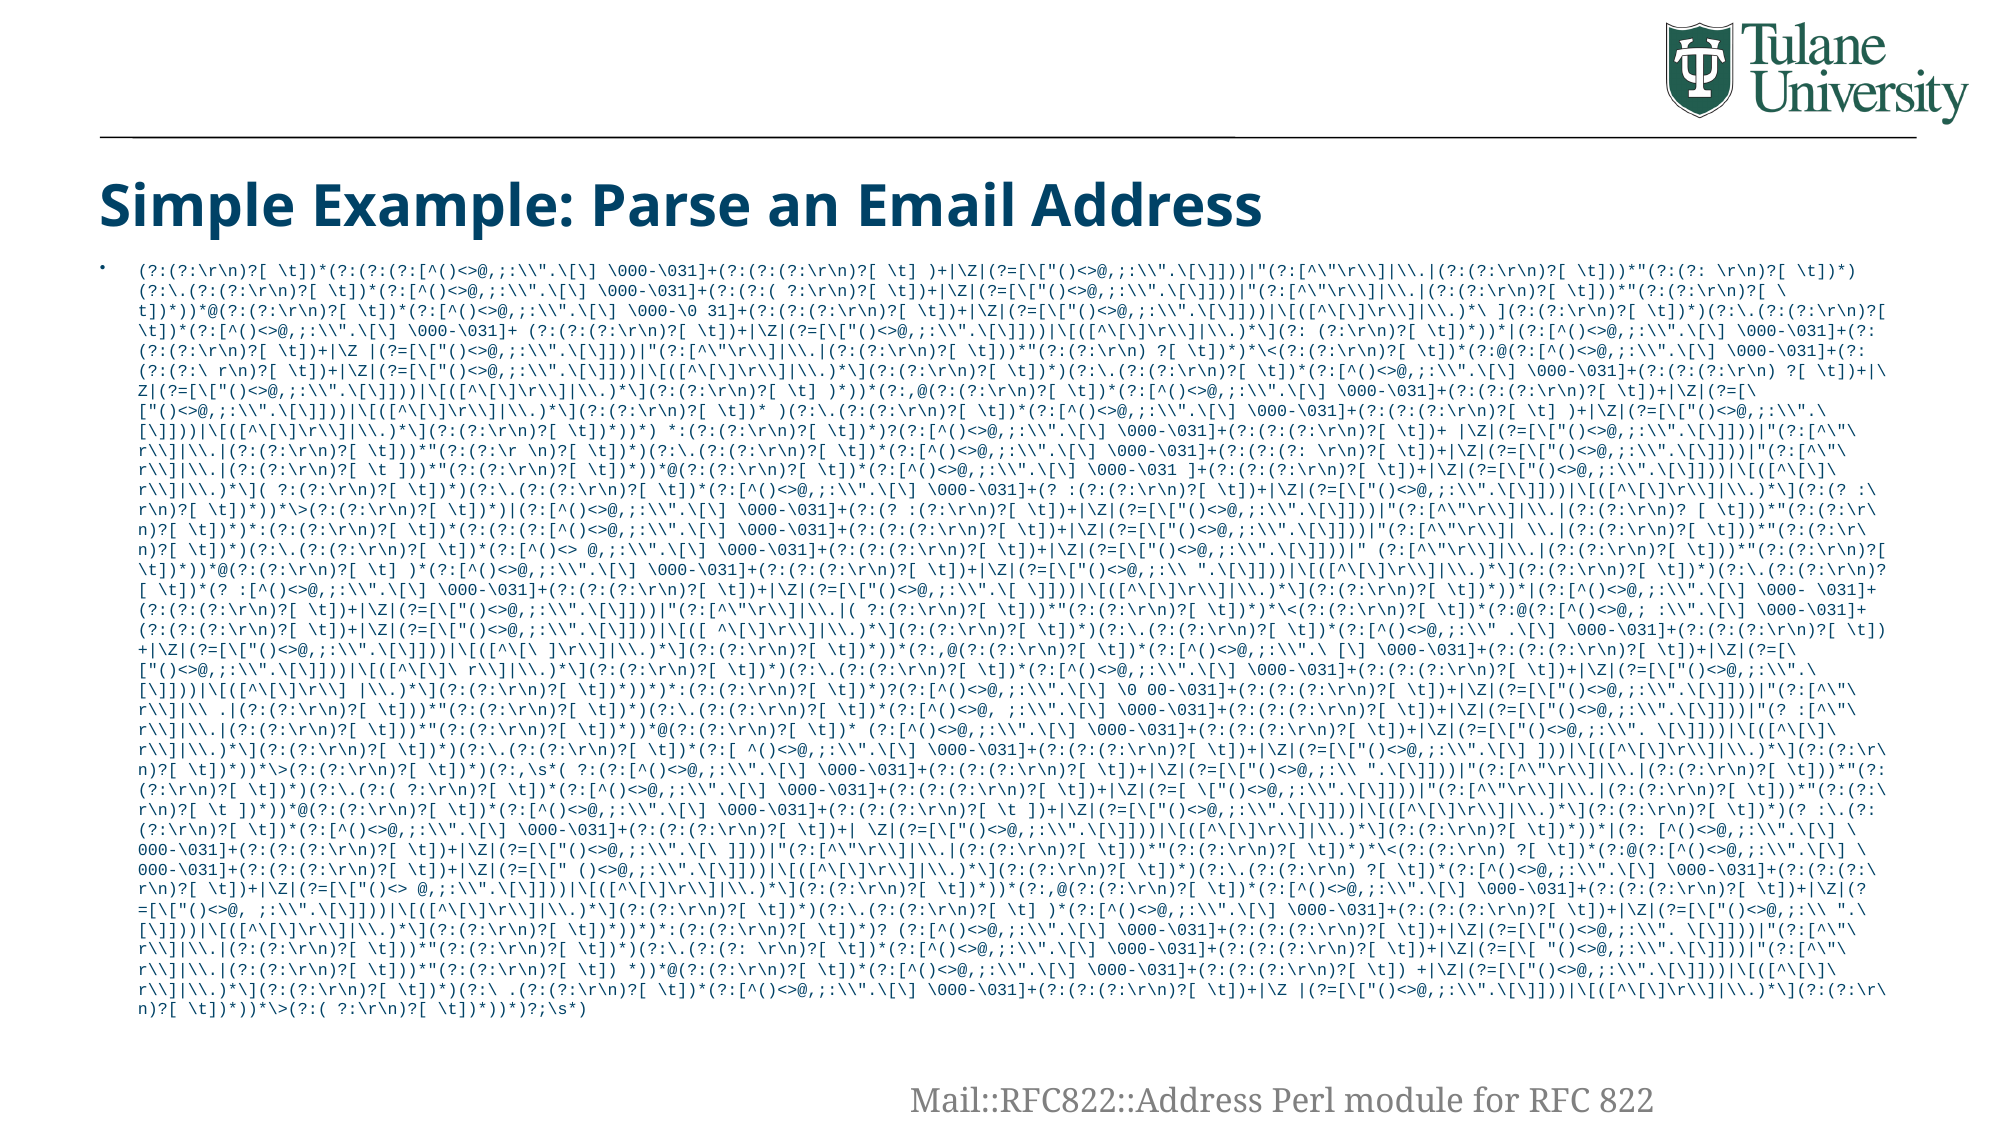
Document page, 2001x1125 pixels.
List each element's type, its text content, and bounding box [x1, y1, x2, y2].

title Simple Example: Parse an Email Address [99, 167, 1901, 238]
text_box Mail::RFC822::Address Perl module for RFC 822 [858, 1071, 1671, 1125]
list (?:(?:\r\n)?[ \t])*(?:(?:(?:[^()<>@,;:\\".\[\] \000-\031]+(?:(?:(?:\r\n)?[ \t] )+|\Z|(?=[\["()<>@,;:\\".\[\]]))|"(?:[^\"\r\\]|\\.|(?:(?:\r\n)?[ \t]))*"(?:(?: \r\n)?[ \t])*)(?:\.(?:(?:\r\n)?[ \t])*(?:[^()<>@,;:\\".\[\] \000-\031]+(?:(?:( ?:\r\n)?[ \t])+|\Z|(?=[\["()<>@,;:\\".\[\]]))|"(?:[^\"\r\\]|\\.|(?:(?:\r\n)?[ \t]))*"(?:(?:\r\n)?[ \t])*))*@(?:(?:\r\n)?[ \t])*(?:[^()<>@,;:\\".\[\] \000-\0 31]+(?:(?:(?:\r\n)?[ \t])+|\Z|(?=[\["()<>@,;:\\".\[\]]))|\[([^\[\]\r\\]|\\.)*\ ](?:(?:\r\n)?[ \t])*)(?:\.(?:(?:\r\n)?[ \t])*(?:[^()<>@,;:\\".\[\] \000-\031]+ (?:(?:(?:\r\n)?[ \t])+|\Z|(?=[\["()<>@,;:\\".\[\]]))|\[([^\[\]\r\\]|\\.)*\](?: (?:\r\n)?[ \t])*))*|(?:[^()<>@,;:\\".\[\] \000-\031]+(?:(?:(?:\r\n)?[ \t])+|\Z |(?=[\["()<>@,;:\\".\[\]]))|"(?:[^\"\r\\]|\\.|(?:(?:\r\n)?[ \t]))*"(?:(?:\r\n) ?[ \t])*)*\<(?:(?:\r\n)?[ \t])*(?:@(?:[^()<>@,;:\\".\[\] \000-\031]+(?:(?:(?:\ r\n)?[ \t])+|\Z|(?=[\["()<>@,;:\\".\[\]]))|\[([^\[\]\r\\]|\\.)*\](?:(?:\r\n)?[ \t])*)(?:\.(?:(?:\r\n)?[ \t])*(?:[^()<>@,;:\\".\[\] \000-\031]+(?:(?:(?:\r\n) ?[ \t])+|\Z|(?=[\["()<>@,;:\\".\[\]]))|\[([^\[\]\r\\]|\\.)*\](?:(?:\r\n)?[ \t] )*))*(?:,@(?:(?:\r\n)?[ \t])*(?:[^()<>@,;:\\".\[\] \000-\031]+(?:(?:(?:\r\n)?[ \t])+|\Z|(?=[\["()<>@,;:\\".\[\]]))|\[([^\[\]\r\\]|\\.)*\](?:(?:\r\n)?[ \t])* )(?:\.(?:(?:\r\n)?[ \t])*(?:[^()<>@,;:\\".\[\] \000-\031]+(?:(?:(?:\r\n)?[ \t] )+|\Z|(?=[\["()<>@,;:\\".\[\]]))|\[([^\[\]\r\\]|\\.)*\](?:(?:\r\n)?[ \t])*))*) *:(?:(?:\r\n)?[ \t])*)?(?:[^()<>@,;:\\".\[\] \000-\031]+(?:(?:(?:\r\n)?[ \t])+ |\Z|(?=[\["()<>@,;:\\".\[\]]))|"(?:[^\"\r\\]|\\.|(?:(?:\r\n)?[ \t]))*"(?:(?:\r \n)?[ \t])*)(?:\.(?:(?:\r\n)?[ \t])*(?:[^()<>@,;:\\".\[\] \000-\031]+(?:(?:(?: \r\n)?[ \t])+|\Z|(?=[\["()<>@,;:\\".\[\]]))|"(?:[^\"\r\\]|\\.|(?:(?:\r\n)?[ \t ]))*"(?:(?:\r\n)?[ \t])*))*@(?:(?:\r\n)?[ \t])*(?:[^()<>@,;:\\".\[\] \000-\031 ]+(?:(?:(?:\r\n)?[ \t])+|\Z|(?=[\["()<>@,;:\\".\[\]]))|\[([^\[\]\r\\]|\\.)*\]( ?:(?:\r\n)?[ \t])*)(?:\.(?:(?:\r\n)?[ \t])*(?:[^()<>@,;:\\".\[\] \000-\031]+(? :(?:(?:\r\n)?[ \t])+|\Z|(?=[\["()<>@,;:\\".\[\]]))|\[([^\[\]\r\\]|\\.)*\](?:(? :\r\n)?[ \t])*))*\>(?:(?:\r\n)?[ \t])*)|(?:[^()<>@,;:\\".\[\] \000-\031]+(?:(? :(?:\r\n)?[ \t])+|\Z|(?=[\["()<>@,;:\\".\[\]]))|"(?:[^\"\r\\]|\\.|(?:(?:\r\n)? [ \t]))*"(?:(?:\r\n)?[ \t])*)*:(?:(?:\r\n)?[ \t])*(?:(?:(?:[^()<>@,;:\\".\[\] \000-\031]+(?:(?:(?:\r\n)?[ \t])+|\Z|(?=[\["()<>@,;:\\".\[\]]))|"(?:[^\"\r\\]| \\.|(?:(?:\r\n)?[ \t]))*"(?:(?:\r\n)?[ \t])*)(?:\.(?:(?:\r\n)?[ \t])*(?:[^()<> @,;:\\".\[\] \000-\031]+(?:(?:(?:\r\n)?[ \t])+|\Z|(?=[\["()<>@,;:\\".\[\]]))|" (?:[^\"\r\\]|\\.|(?:(?:\r\n)?[ \t]))*"(?:(?:\r\n)?[ \t])*))*@(?:(?:\r\n)?[ \t] )*(?:[^()<>@,;:\\".\[\] \000-\031]+(?:(?:(?:\r\n)?[ \t])+|\Z|(?=[\["()<>@,;:\\ ".\[\]]))|\[([^\[\]\r\\]|\\.)*\](?:(?:\r\n)?[ \t])*)(?:\.(?:(?:\r\n)?[ \t])*(? :[^()<>@,;:\\".\[\] \000-\031]+(?:(?:(?:\r\n)?[ \t])+|\Z|(?=[\["()<>@,;:\\".\[ \]]))|\[([^\[\]\r\\]|\\.)*\](?:(?:\r\n)?[ \t])*))*|(?:[^()<>@,;:\\".\[\] \000- \031]+(?:(?:(?:\r\n)?[ \t])+|\Z|(?=[\["()<>@,;:\\".\[\]]))|"(?:[^\"\r\\]|\\.|( ?:(?:\r\n)?[ \t]))*"(?:(?:\r\n)?[ \t])*)*\<(?:(?:\r\n)?[ \t])*(?:@(?:[^()<>@,; :\\".\[\] \000-\031]+(?:(?:(?:\r\n)?[ \t])+|\Z|(?=[\["()<>@,;:\\".\[\]]))|\[([ ^\[\]\r\\]|\\.)*\](?:(?:\r\n)?[ \t])*)(?:\.(?:(?:\r\n)?[ \t])*(?:[^()<>@,;:\\" .\[\] \000-\031]+(?:(?:(?:\r\n)?[ \t])+|\Z|(?=[\["()<>@,;:\\".\[\]]))|\[([^\[\ ]\r\\]|\\.)*\](?:(?:\r\n)?[ \t])*))*(?:,@(?:(?:\r\n)?[ \t])*(?:[^()<>@,;:\\".\ [\] \000-\031]+(?:(?:(?:\r\n)?[ \t])+|\Z|(?=[\["()<>@,;:\\".\[\]]))|\[([^\[\]\ r\\]|\\.)*\](?:(?:\r\n)?[ \t])*)(?:\.(?:(?:\r\n)?[ \t])*(?:[^()<>@,;:\\".\[\] \000-\031]+(?:(?:(?:\r\n)?[ \t])+|\Z|(?=[\["()<>@,;:\\".\[\]]))|\[([^\[\]\r\\] |\\.)*\](?:(?:\r\n)?[ \t])*))*)*:(?:(?:\r\n)?[ \t])*)?(?:[^()<>@,;:\\".\[\] \0 00-\031]+(?:(?:(?:\r\n)?[ \t])+|\Z|(?=[\["()<>@,;:\\".\[\]]))|"(?:[^\"\r\\]|\\ .|(?:(?:\r\n)?[ \t]))*"(?:(?:\r\n)?[ \t])*)(?:\.(?:(?:\r\n)?[ \t])*(?:[^()<>@, ;:\\".\[\] \000-\031]+(?:(?:(?:\r\n)?[ \t])+|\Z|(?=[\["()<>@,;:\\".\[\]]))|"(? :[^\"\r\\]|\\.|(?:(?:\r\n)?[ \t]))*"(?:(?:\r\n)?[ \t])*))*@(?:(?:\r\n)?[ \t])* (?:[^()<>@,;:\\".\[\] \000-\031]+(?:(?:(?:\r\n)?[ \t])+|\Z|(?=[\["()<>@,;:\\". \[\]]))|\[([^\[\]\r\\]|\\.)*\](?:(?:\r\n)?[ \t])*)(?:\.(?:(?:\r\n)?[ \t])*(?:[ ^()<>@,;:\\".\[\] \000-\031]+(?:(?:(?:\r\n)?[ \t])+|\Z|(?=[\["()<>@,;:\\".\[\] ]))|\[([^\[\]\r\\]|\\.)*\](?:(?:\r\n)?[ \t])*))*\>(?:(?:\r\n)?[ \t])*)(?:,\s*( ?:(?:[^()<>@,;:\\".\[\] \000-\031]+(?:(?:(?:\r\n)?[ \t])+|\Z|(?=[\["()<>@,;:\\ ".\[\]]))|"(?:[^\"\r\\]|\\.|(?:(?:\r\n)?[ \t]))*"(?:(?:\r\n)?[ \t])*)(?:\.(?:( ?:\r\n)?[ \t])*(?:[^()<>@,;:\\".\[\] \000-\031]+(?:(?:(?:\r\n)?[ \t])+|\Z|(?=[ \["()<>@,;:\\".\[\]]))|"(?:[^\"\r\\]|\\.|(?:(?:\r\n)?[ \t]))*"(?:(?:\r\n)?[ \t ])*))*@(?:(?:\r\n)?[ \t])*(?:[^()<>@,;:\\".\[\] \000-\031]+(?:(?:(?:\r\n)?[ \t ])+|\Z|(?=[\["()<>@,;:\\".\[\]]))|\[([^\[\]\r\\]|\\.)*\](?:(?:\r\n)?[ \t])*)(? :\.(?:(?:\r\n)?[ \t])*(?:[^()<>@,;:\\".\[\] \000-\031]+(?:(?:(?:\r\n)?[ \t])+| \Z|(?=[\["()<>@,;:\\".\[\]]))|\[([^\[\]\r\\]|\\.)*\](?:(?:\r\n)?[ \t])*))*|(?: [^()<>@,;:\\".\[\] \000-\031]+(?:(?:(?:\r\n)?[ \t])+|\Z|(?=[\["()<>@,;:\\".\[\ ]]))|"(?:[^\"\r\\]|\\.|(?:(?:\r\n)?[ \t]))*"(?:(?:\r\n)?[ \t])*)*\<(?:(?:\r\n) ?[ \t])*(?:@(?:[^()<>@,;:\\".\[\] \000-\031]+(?:(?:(?:\r\n)?[ \t])+|\Z|(?=[\[" ()<>@,;:\\".\[\]]))|\[([^\[\]\r\\]|\\.)*\](?:(?:\r\n)?[ \t])*)(?:\.(?:(?:\r\n) ?[ \t])*(?:[^()<>@,;:\\".\[\] \000-\031]+(?:(?:(?:\r\n)?[ \t])+|\Z|(?=[\["()<> @,;:\\".\[\]]))|\[([^\[\]\r\\]|\\.)*\](?:(?:\r\n)?[ \t])*))*(?:,@(?:(?:\r\n)?[ \t])*(?:[^()<>@,;:\\".\[\] \000-\031]+(?:(?:(?:\r\n)?[ \t])+|\Z|(?=[\["()<>@, ;:\\".\[\]]))|\[([^\[\]\r\\]|\\.)*\](?:(?:\r\n)?[ \t])*)(?:\.(?:(?:\r\n)?[ \t] )*(?:[^()<>@,;:\\".\[\] \000-\031]+(?:(?:(?:\r\n)?[ \t])+|\Z|(?=[\["()<>@,;:\\ ".\[\]]))|\[([^\[\]\r\\]|\\.)*\](?:(?:\r\n)?[ \t])*))*)*:(?:(?:\r\n)?[ \t])*)? (?:[^()<>@,;:\\".\[\] \000-\031]+(?:(?:(?:\r\n)?[ \t])+|\Z|(?=[\["()<>@,;:\\". \[\]]))|"(?:[^\"\r\\]|\\.|(?:(?:\r\n)?[ \t]))*"(?:(?:\r\n)?[ \t])*)(?:\.(?:(?: \r\n)?[ \t])*(?:[^()<>@,;:\\".\[\] \000-\031]+(?:(?:(?:\r\n)?[ \t])+|\Z|(?=[\[ "()<>@,;:\\".\[\]]))|"(?:[^\"\r\\]|\\.|(?:(?:\r\n)?[ \t]))*"(?:(?:\r\n)?[ \t]) *))*@(?:(?:\r\n)?[ \t])*(?:[^()<>@,;:\\".\[\] \000-\031]+(?:(?:(?:\r\n)?[ \t]) +|\Z|(?=[\["()<>@,;:\\".\[\]]))|\[([^\[\]\r\\]|\\.)*\](?:(?:\r\n)?[ \t])*)(?:\ .(?:(?:\r\n)?[ \t])*(?:[^()<>@,;:\\".\[\] \000-\031]+(?:(?:(?:\r\n)?[ \t])+|\Z |(?=[\["()<>@,;:\\".\[\]]))|\[([^\[\]\r\\]|\\.)*\](?:(?:\r\n)?[ \t])*))*\>(?:( ?:\r\n)?[ \t])*))*)?;\s*) [99, 259, 1897, 969]
picture [1666, 22, 1969, 136]
